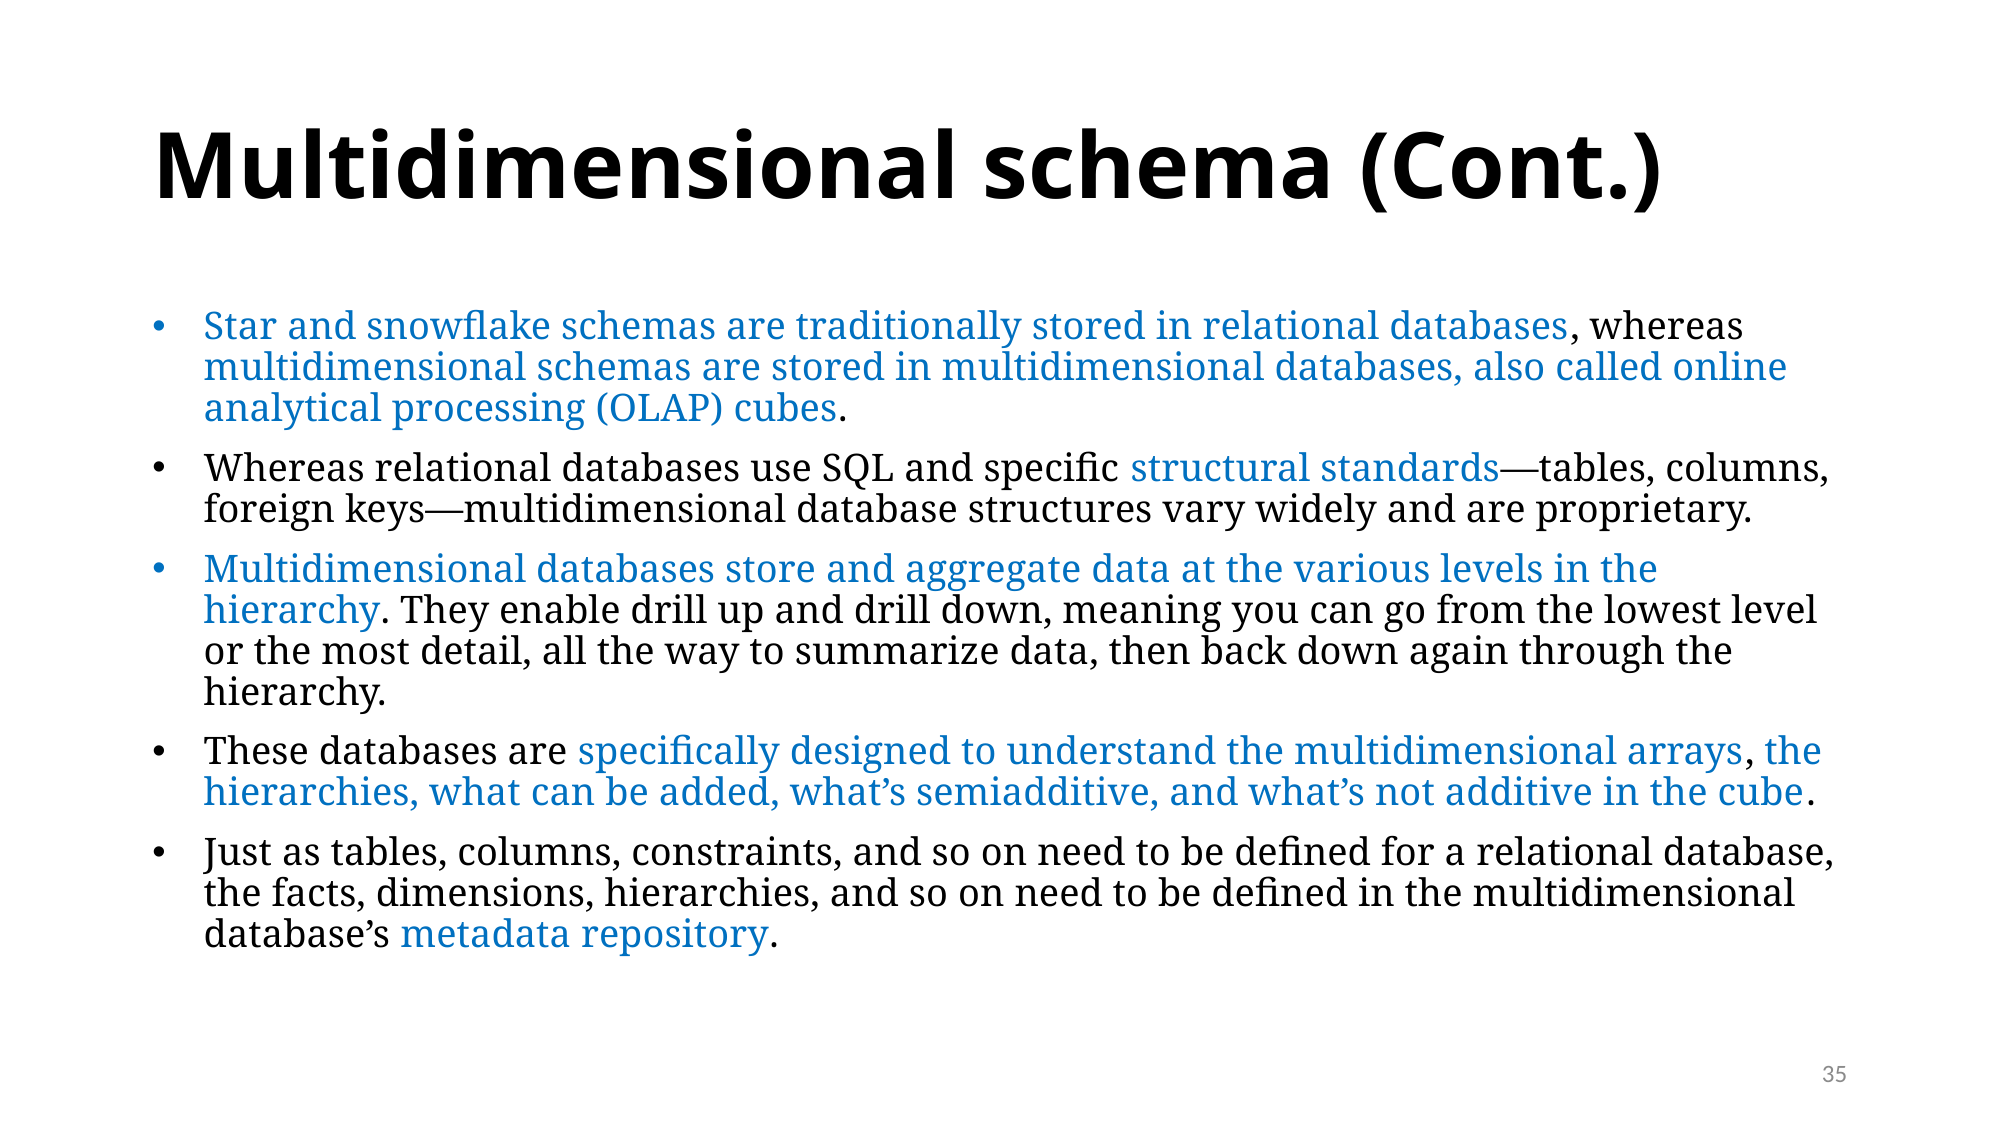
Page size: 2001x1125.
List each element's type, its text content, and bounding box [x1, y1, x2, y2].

slide_number 35 [1412, 1042, 1863, 1103]
list Star and snowflake schemas are traditionally stored in relational databases, whereas multidimensional schemas are stored in multidimensional databases, also called online analytical processing (OLAP) cubes. Whereas relational databases use SQL and specific structural standards—tables, columns, foreign keys—multidimensional database structures vary widely and are proprietary. Multidimensional databases store and aggregate data at the various levels in the hierarchy. They enable drill up and drill down, meaning you can go from the lowest level or the most detail, all the way to summarize data, then back down again through the hierarchy. These databases are specifically designed to understand the multidimensional arrays, the hierarchies, what can be added, what’s semiadditive, and what’s not additive in the cube. Just as tables, columns, constraints, and so on need to be defined for a relational database, the facts, dimensions, hierarchies, and so on need to be defined in the multidimensional database’s metadata repository. [137, 299, 1863, 1014]
title Multidimensional schema (Cont.) [137, 59, 1863, 278]
